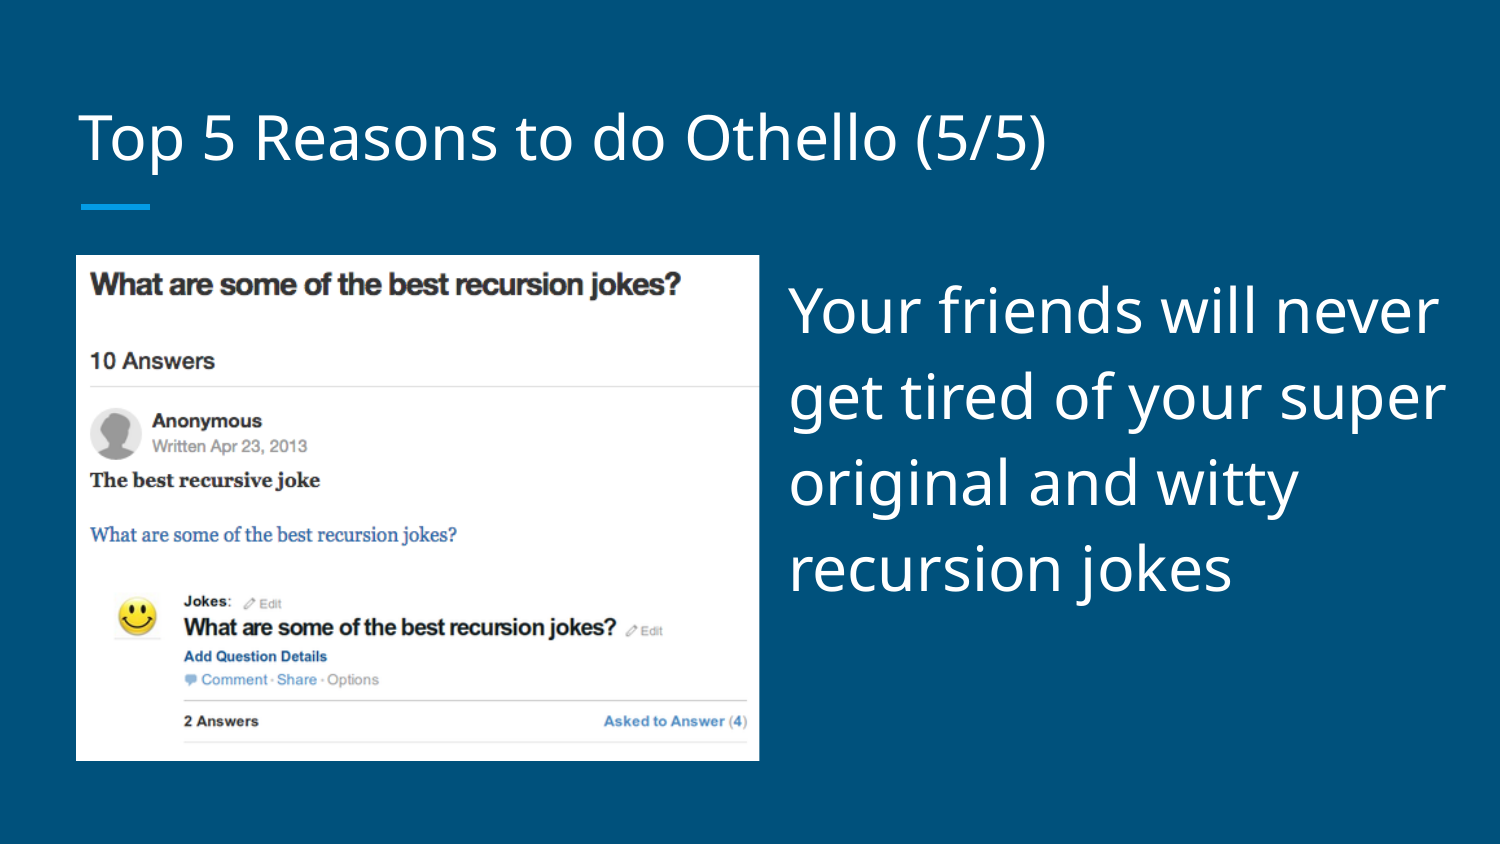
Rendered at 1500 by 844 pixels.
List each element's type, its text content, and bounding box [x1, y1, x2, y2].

title Top 5 Reasons to do Othello (5/5) [63, 75, 1437, 188]
list Your friends will never get tired of your super original and witty recursion jokes [773, 244, 1487, 750]
picture [77, 256, 759, 760]
